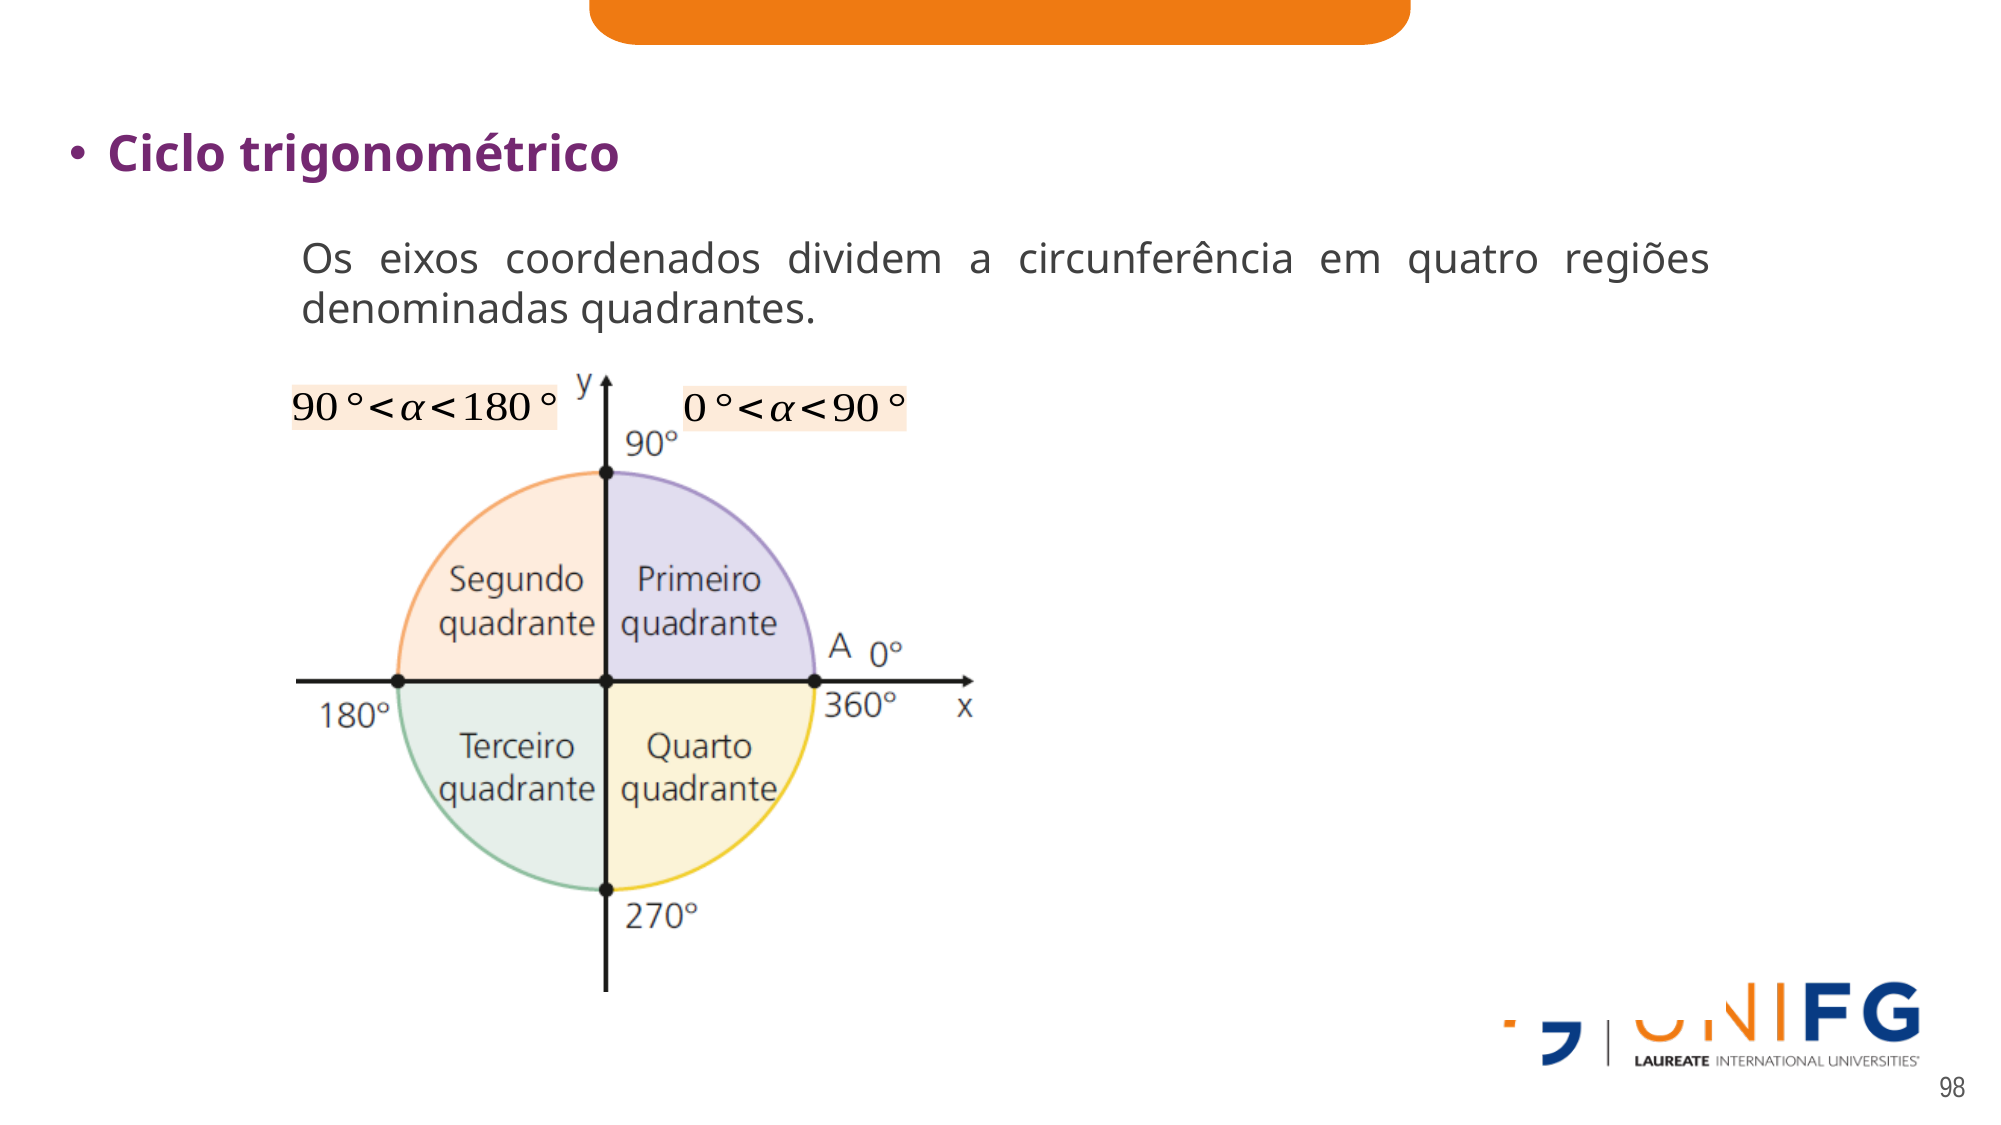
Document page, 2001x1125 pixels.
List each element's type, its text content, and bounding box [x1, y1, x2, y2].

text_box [296, 341, 1726, 1019]
picture [1494, 1019, 1928, 1074]
text_box Os eixos coordenados dividem a circunferência em quatro regiões denominadas quadrantes. [286, 224, 1726, 340]
list Ciclo trigonométrico [55, 120, 1945, 1019]
